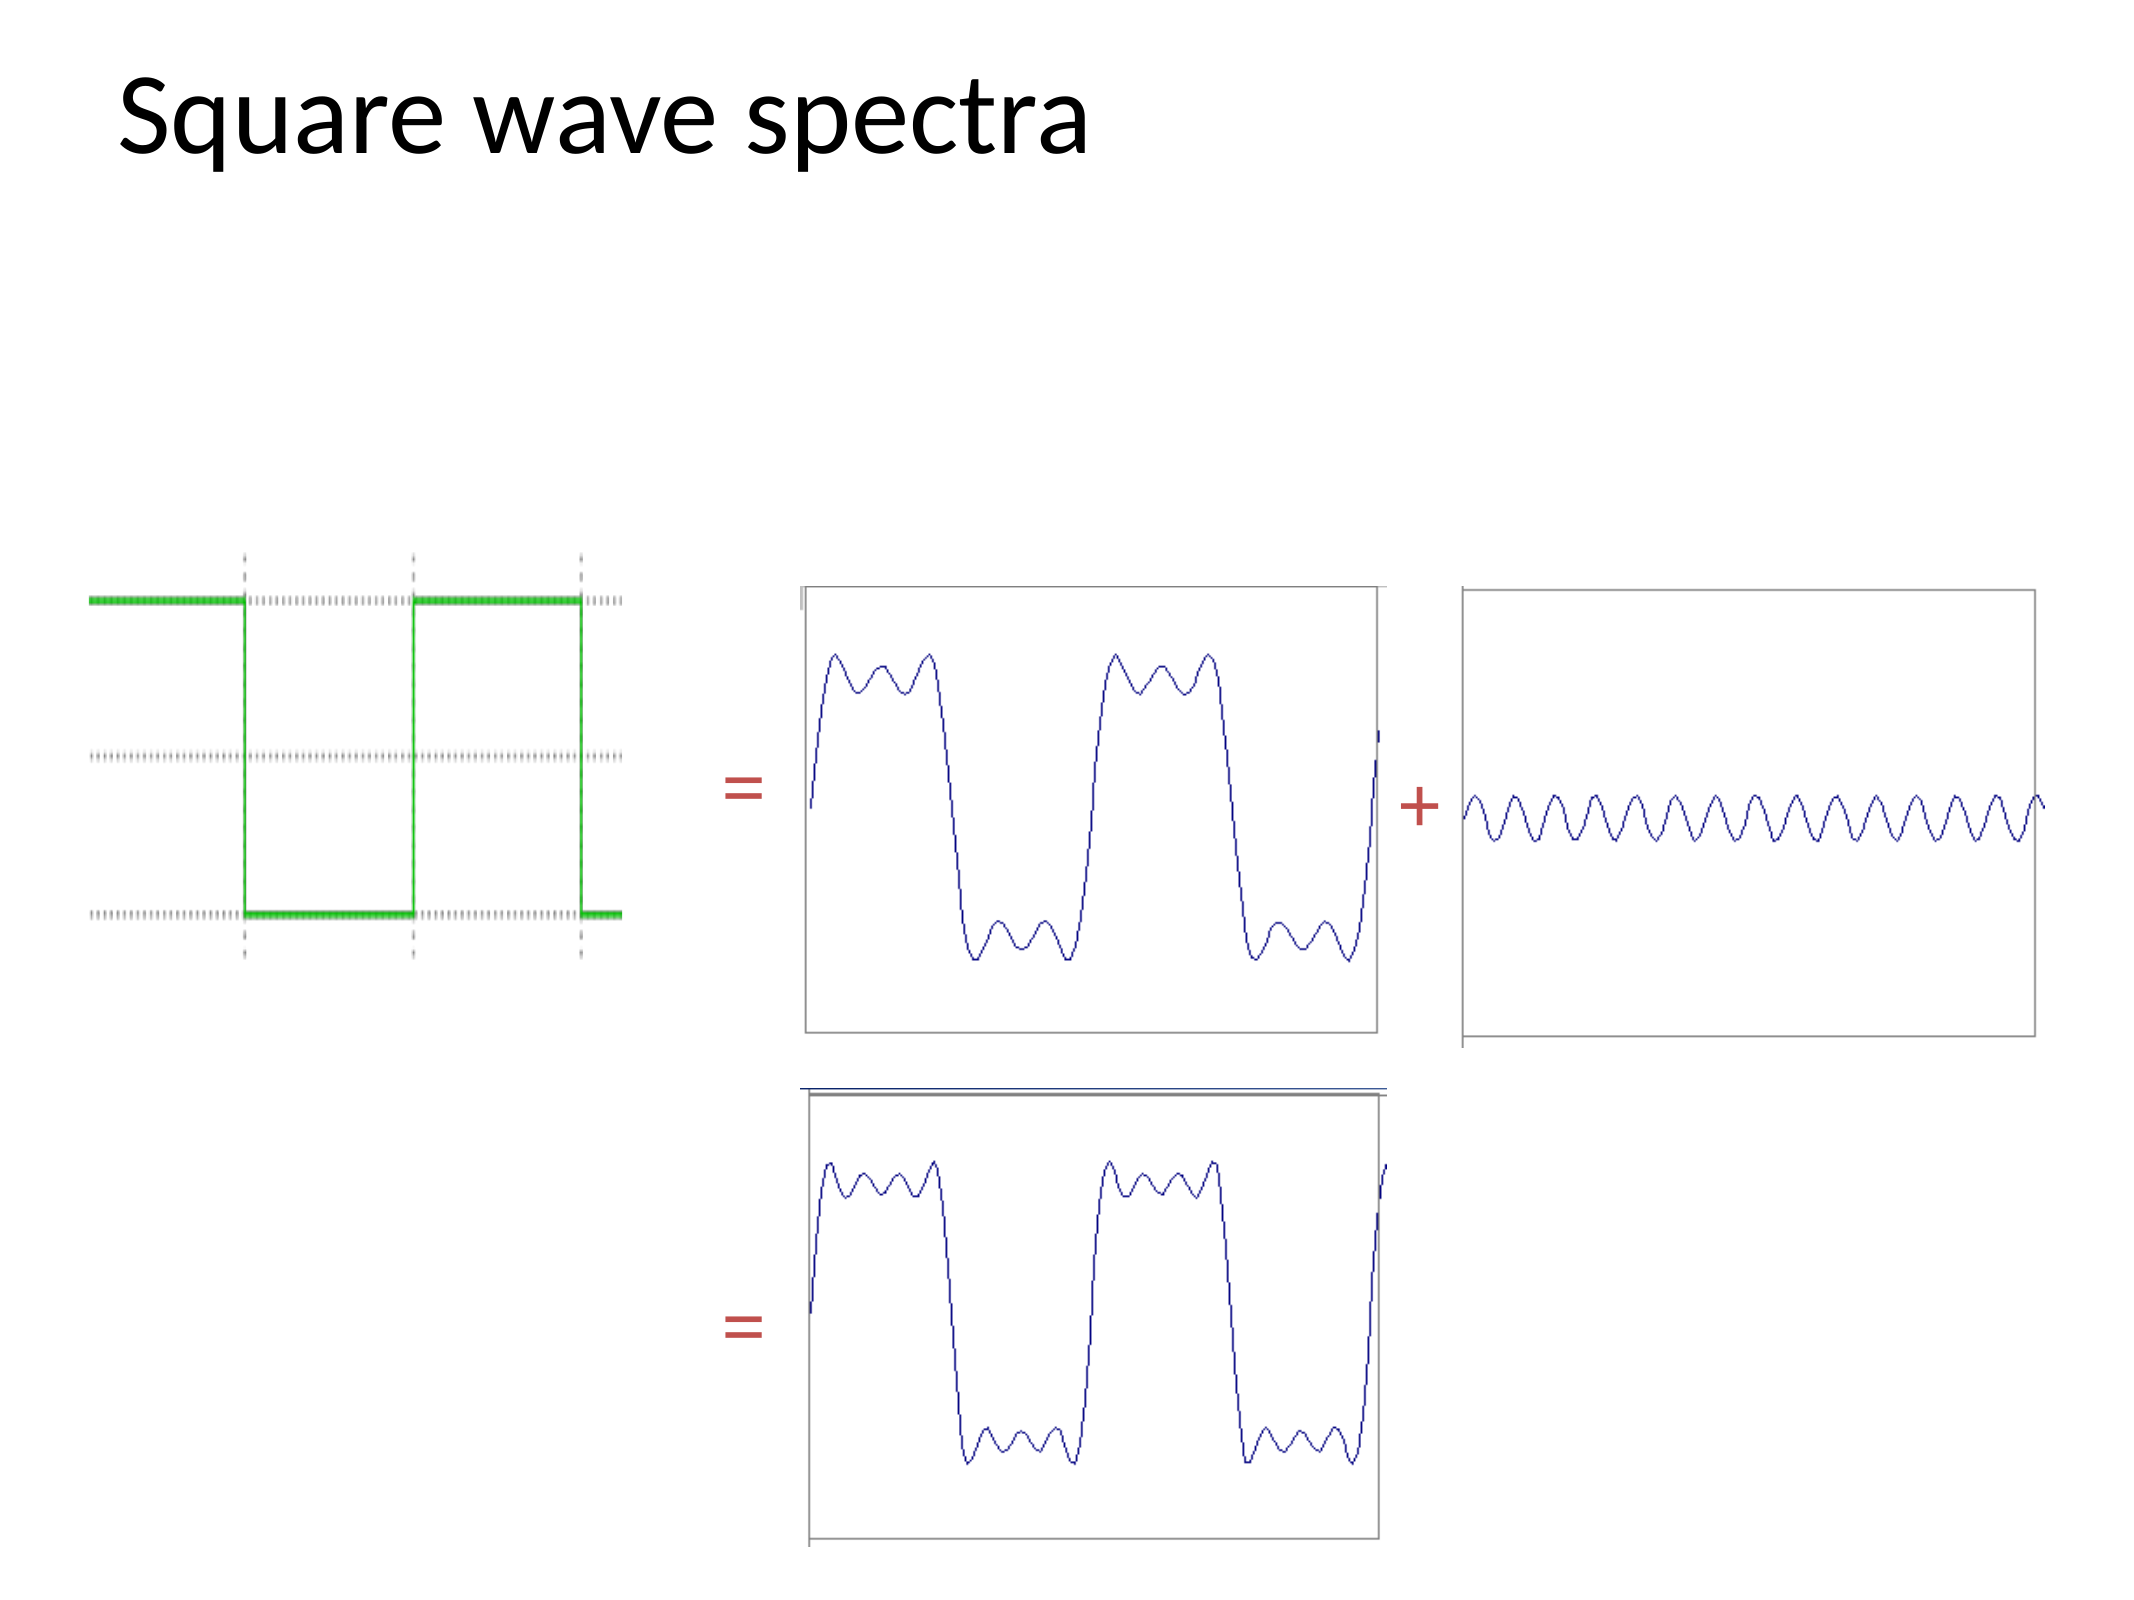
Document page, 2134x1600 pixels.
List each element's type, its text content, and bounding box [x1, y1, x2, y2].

picture [1457, 586, 2045, 1049]
picture [799, 586, 1387, 1042]
picture [88, 550, 623, 961]
text_box + [1387, 744, 1457, 861]
text_box = [711, 1265, 799, 1382]
picture [799, 1088, 1387, 1547]
text_box = [711, 726, 799, 844]
title Square wave spectra [106, 0, 2028, 214]
